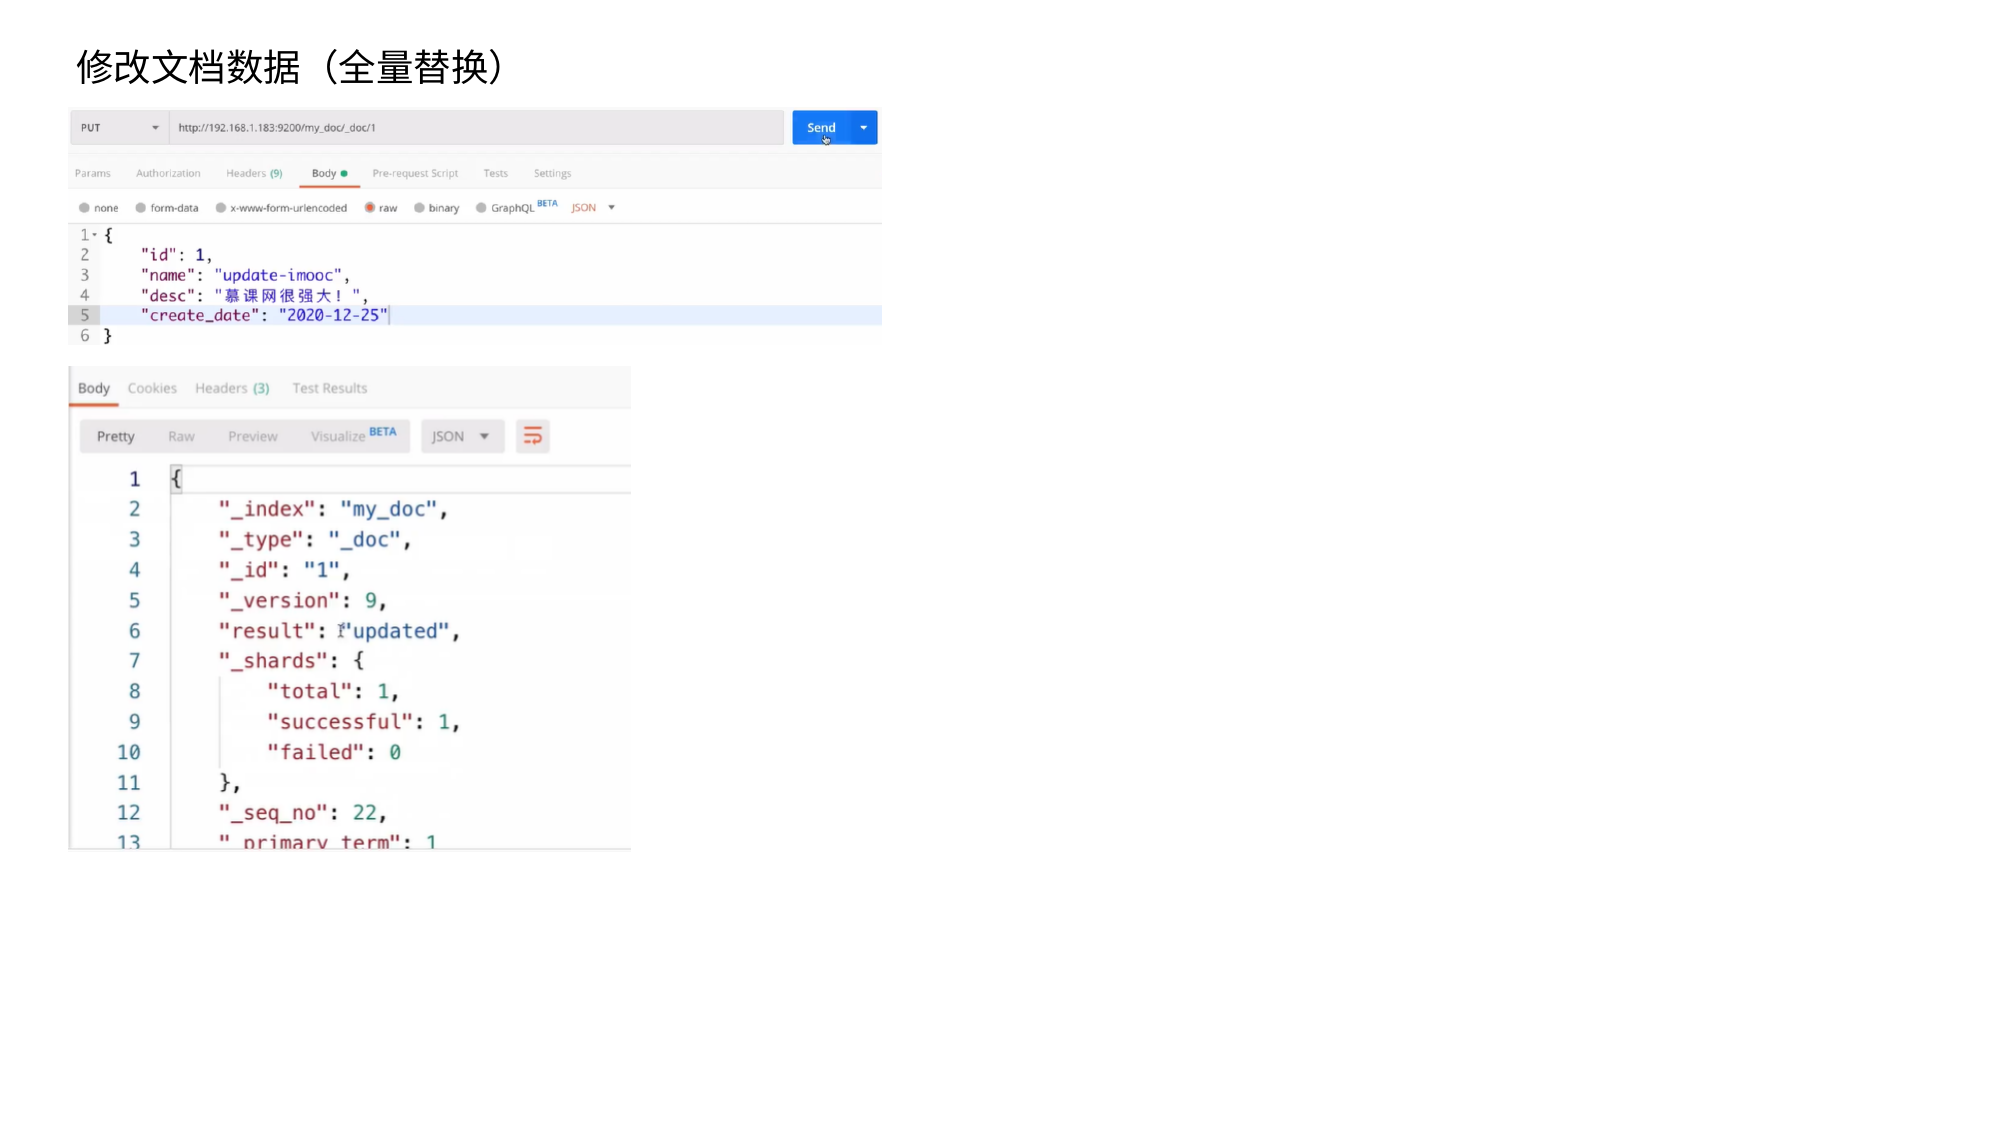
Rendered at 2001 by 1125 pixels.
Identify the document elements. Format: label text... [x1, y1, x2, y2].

picture [68, 107, 882, 345]
text_box 修改文档数据（全量替换） [61, 37, 666, 97]
picture [68, 366, 631, 852]
